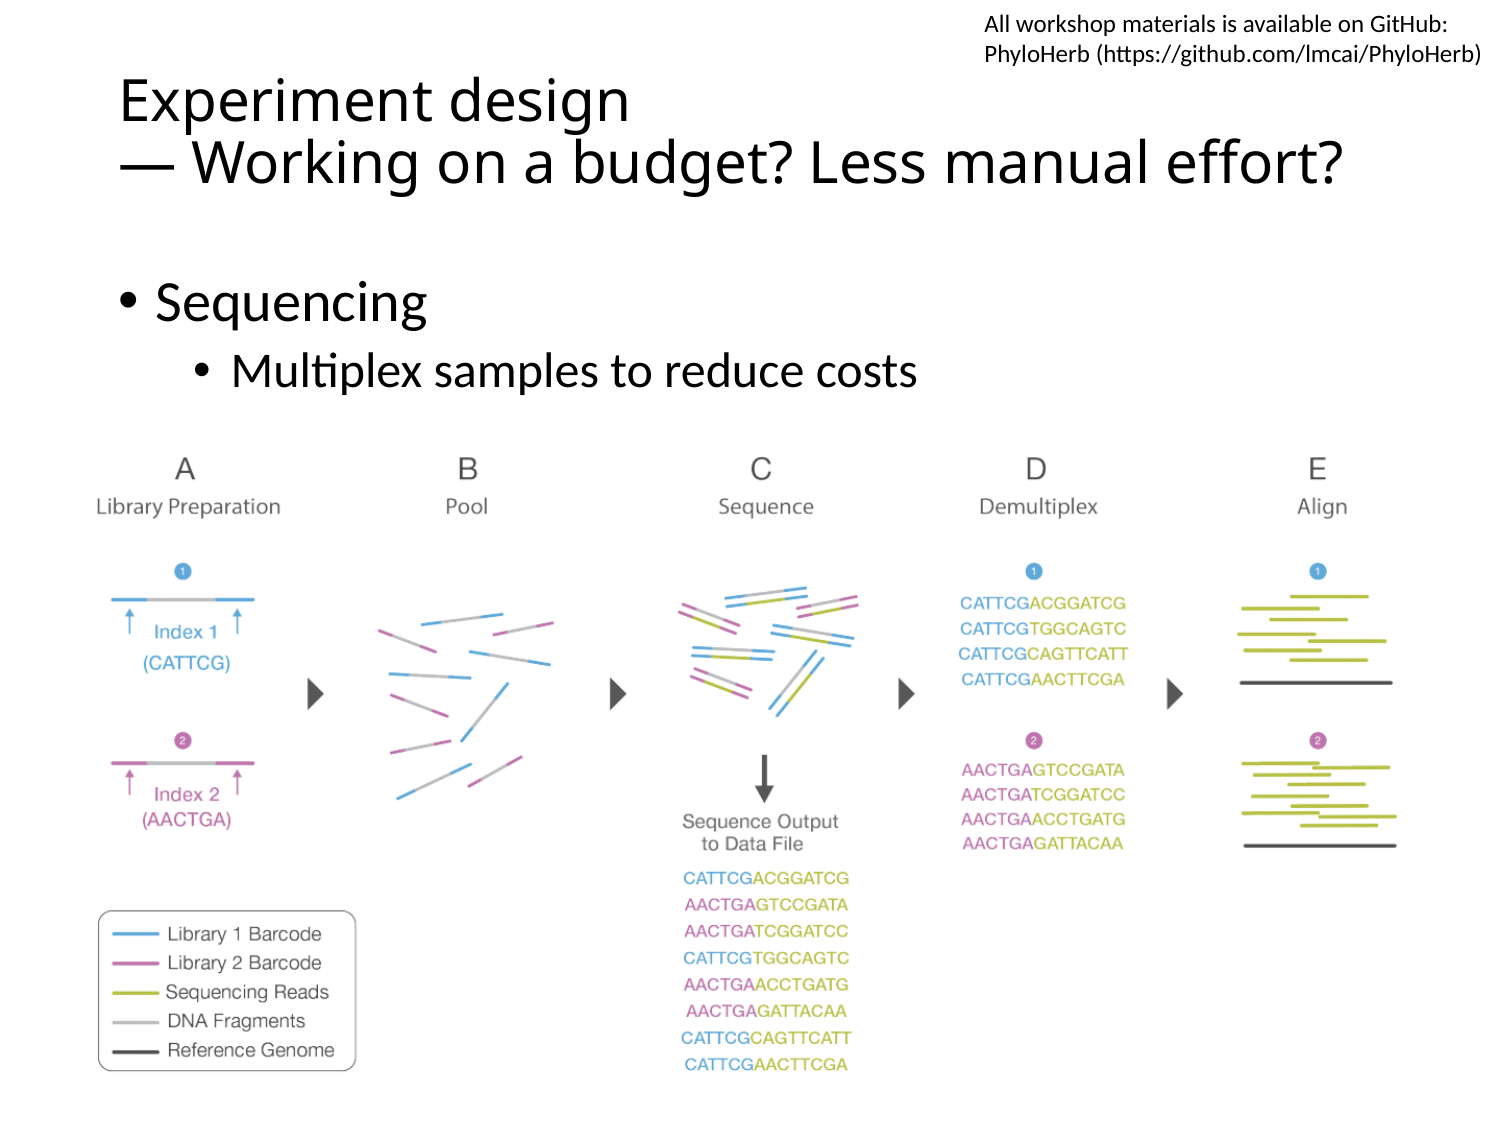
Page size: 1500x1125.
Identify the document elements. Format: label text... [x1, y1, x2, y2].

text_box All workshop materials is available on GitHub: PhyloHerb (https://github.com/lmcai/PhyloHerb) [969, 0, 1498, 75]
title Experiment design — Working on a budget? Less manual effort? [103, 25, 1397, 243]
picture [47, 427, 1500, 1091]
list Sequencing Multiplex samples to reduce costs Illumina sequencing plantforms HiSeq: $2,200 per lane, 55-65 Gb (HiSeq 4000 PE150) NovaSeq: $3,200 per lane, 175-200 Gb (NovaSeq S1 PE100) [103, 263, 1397, 427]
